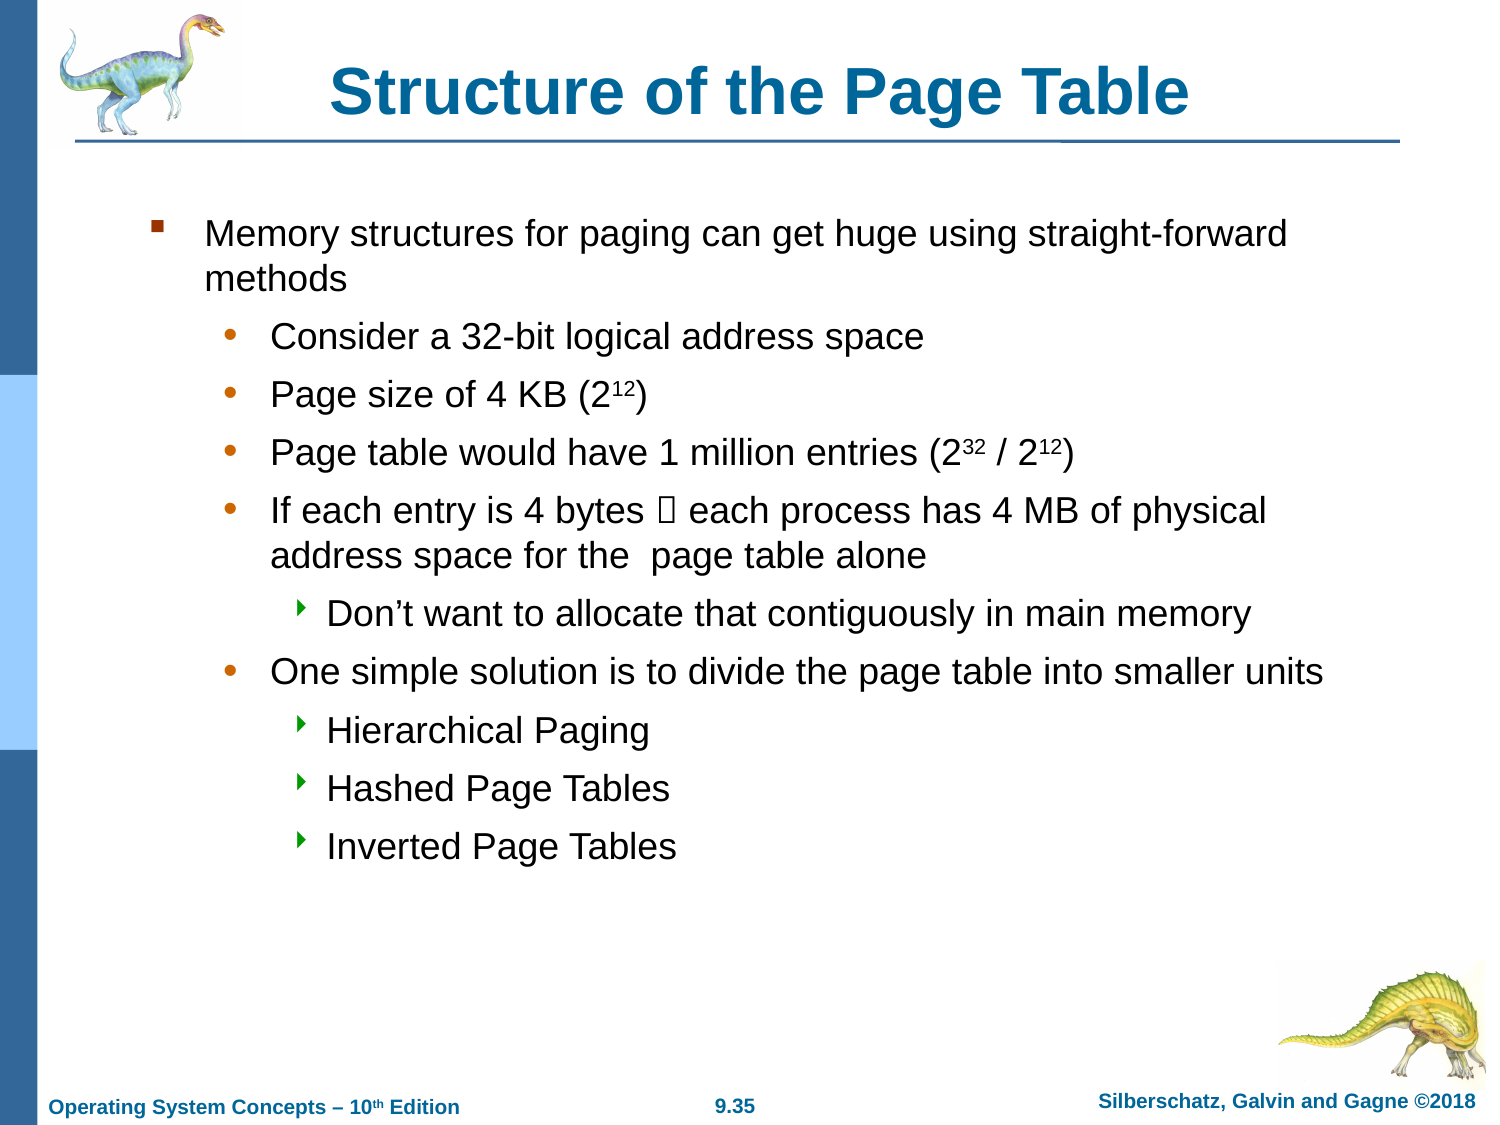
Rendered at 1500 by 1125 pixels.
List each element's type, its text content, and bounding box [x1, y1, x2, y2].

title Structure of the Page Table [85, 40, 1436, 136]
list Memory structures for paging can get huge using straight-forward methods Consider a 32-bit logical address space Page size of 4 KB (212) Page table would have 1 million entries (232 / 212) If each entry is 4 bytes  each process has 4 MB of physical address space for the page table alone Don’t want to allocate that contiguously in main memory One simple solution is to divide the page table into smaller units Hierarchical Paging Hashed Page Tables Inverted Page Tables [133, 201, 1396, 937]
picture [1275, 959, 1486, 1090]
picture [46, 0, 243, 149]
